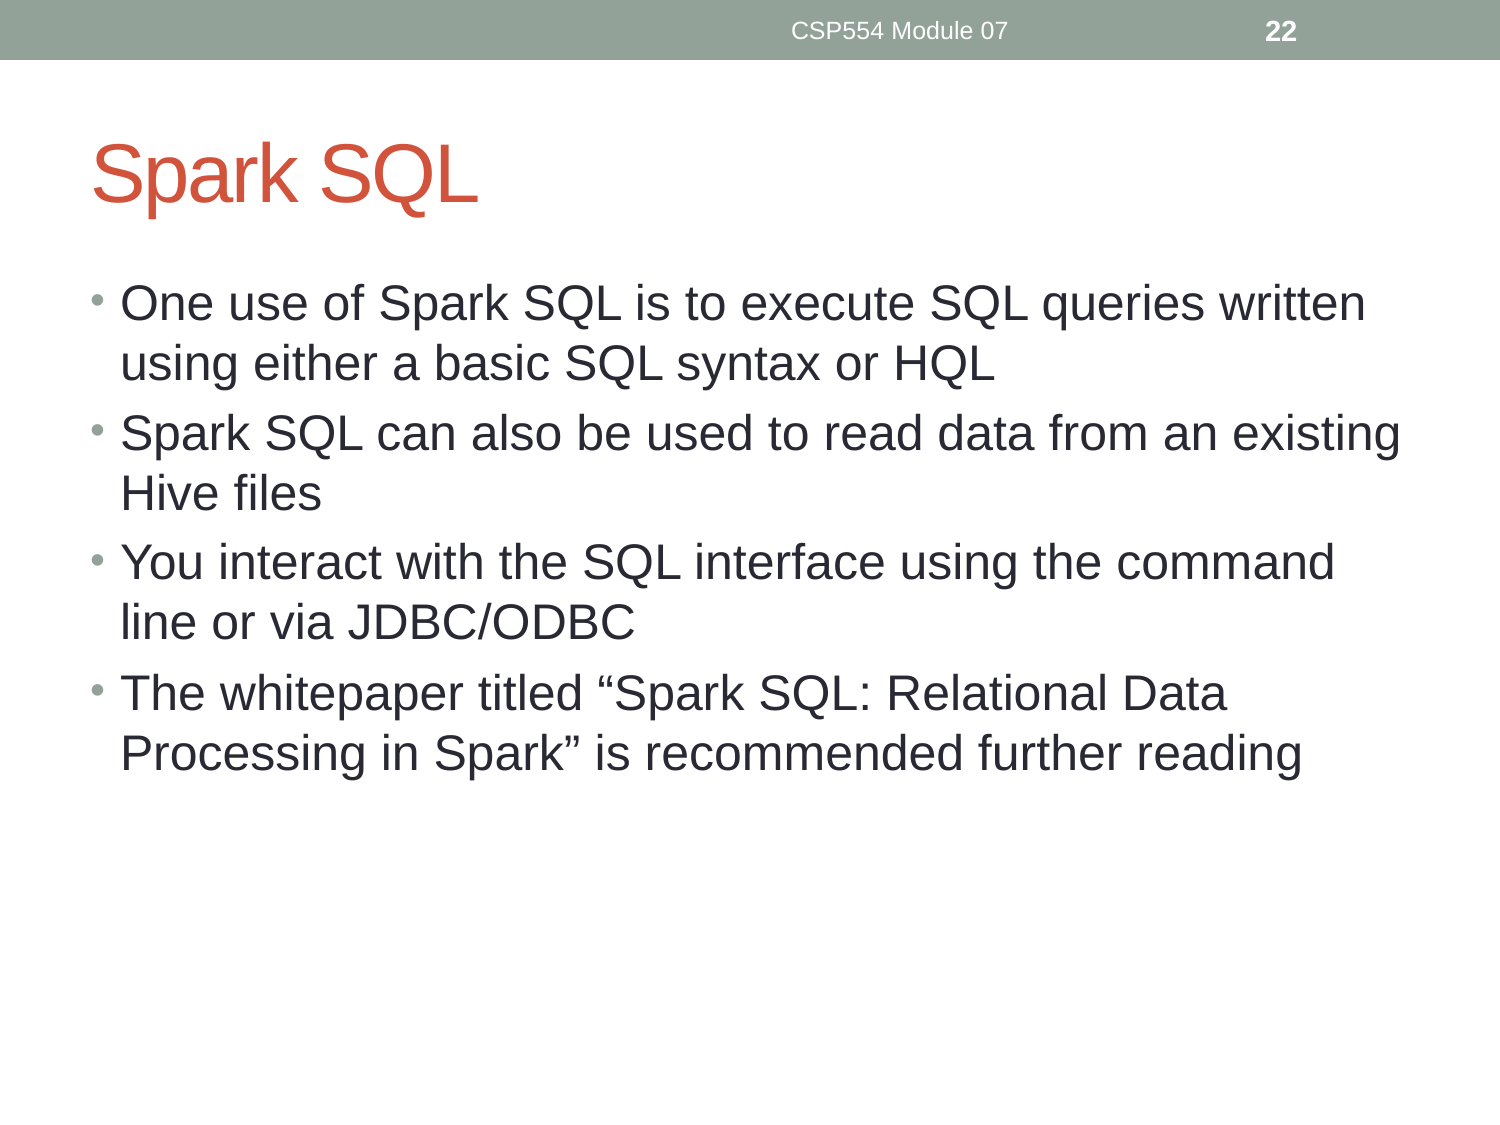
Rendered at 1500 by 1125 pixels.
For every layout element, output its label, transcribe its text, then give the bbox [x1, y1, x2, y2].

footer CSP554 Module 07 [562, 3, 1238, 57]
list One use of Spark SQL is to execute SQL queries written using either a basic SQL syntax or HQL Spark SQL can also be used to read data from an existing Hive files You interact with the SQL interface using the command line or via JDBC/ODBC The whitepaper titled “Spark SQL: Relational Data Processing in Spark” is recommended further reading [75, 262, 1425, 1088]
slide_number 22 [1250, 3, 1425, 57]
title Spark SQL [75, 87, 1425, 250]
